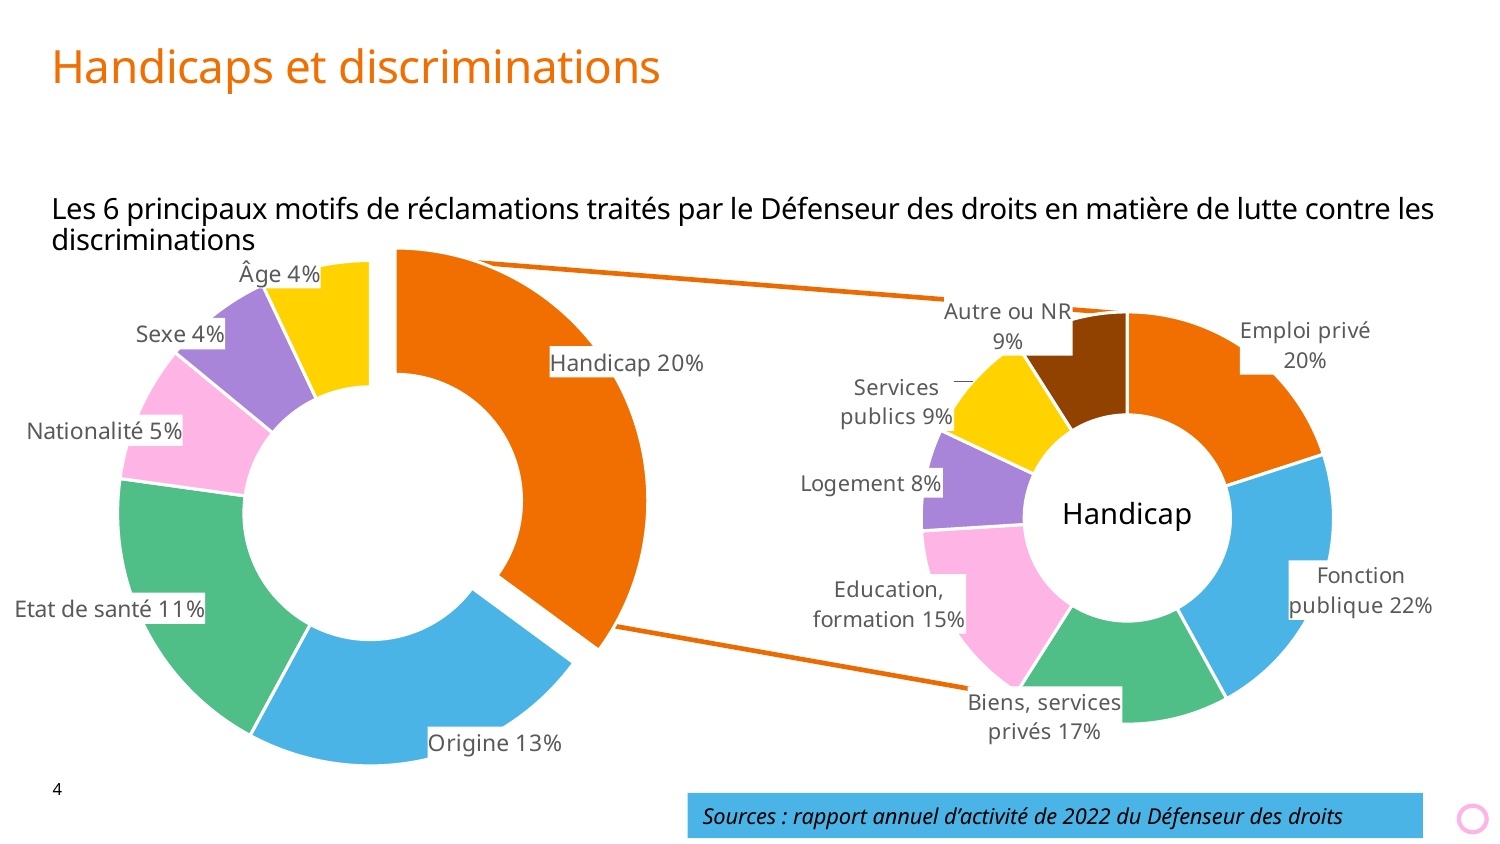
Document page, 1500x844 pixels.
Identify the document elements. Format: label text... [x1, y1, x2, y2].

list Les 6 principaux motifs de réclamations traités par le Défenseur des droits en matière de lutte contre les discriminations [51, 194, 1449, 248]
text_box Sources : rapport annuel d’activité de 2022 du Défenseur des droits [686, 791, 1425, 840]
text_box [1456, 803, 1489, 835]
title Handicaps et discriminations [51, 43, 1449, 166]
chart [0, 220, 1500, 806]
